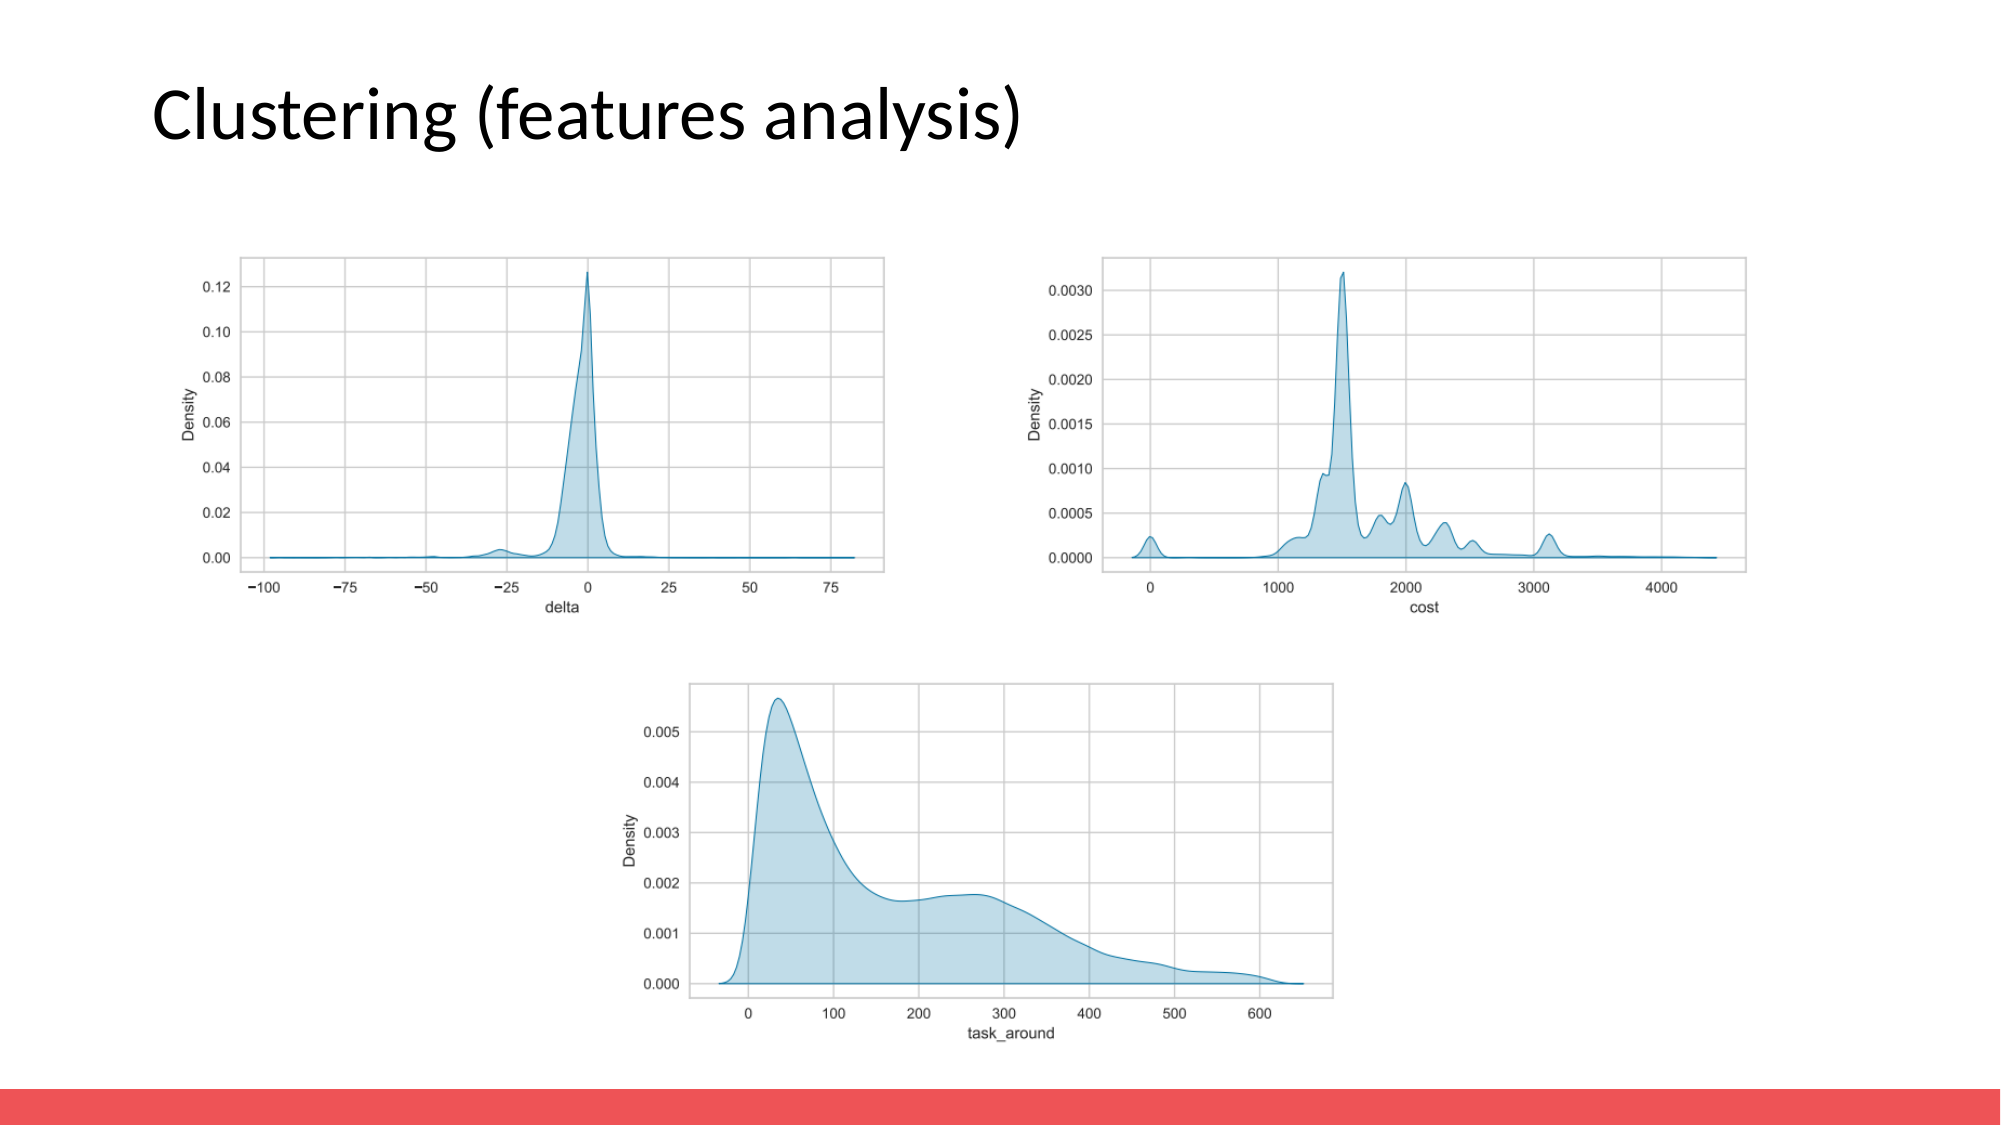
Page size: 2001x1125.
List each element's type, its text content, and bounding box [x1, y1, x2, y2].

picture [999, 208, 1827, 622]
title Clustering (features analysis) [137, 22, 1863, 209]
picture [137, 208, 965, 622]
picture [586, 634, 1414, 1048]
